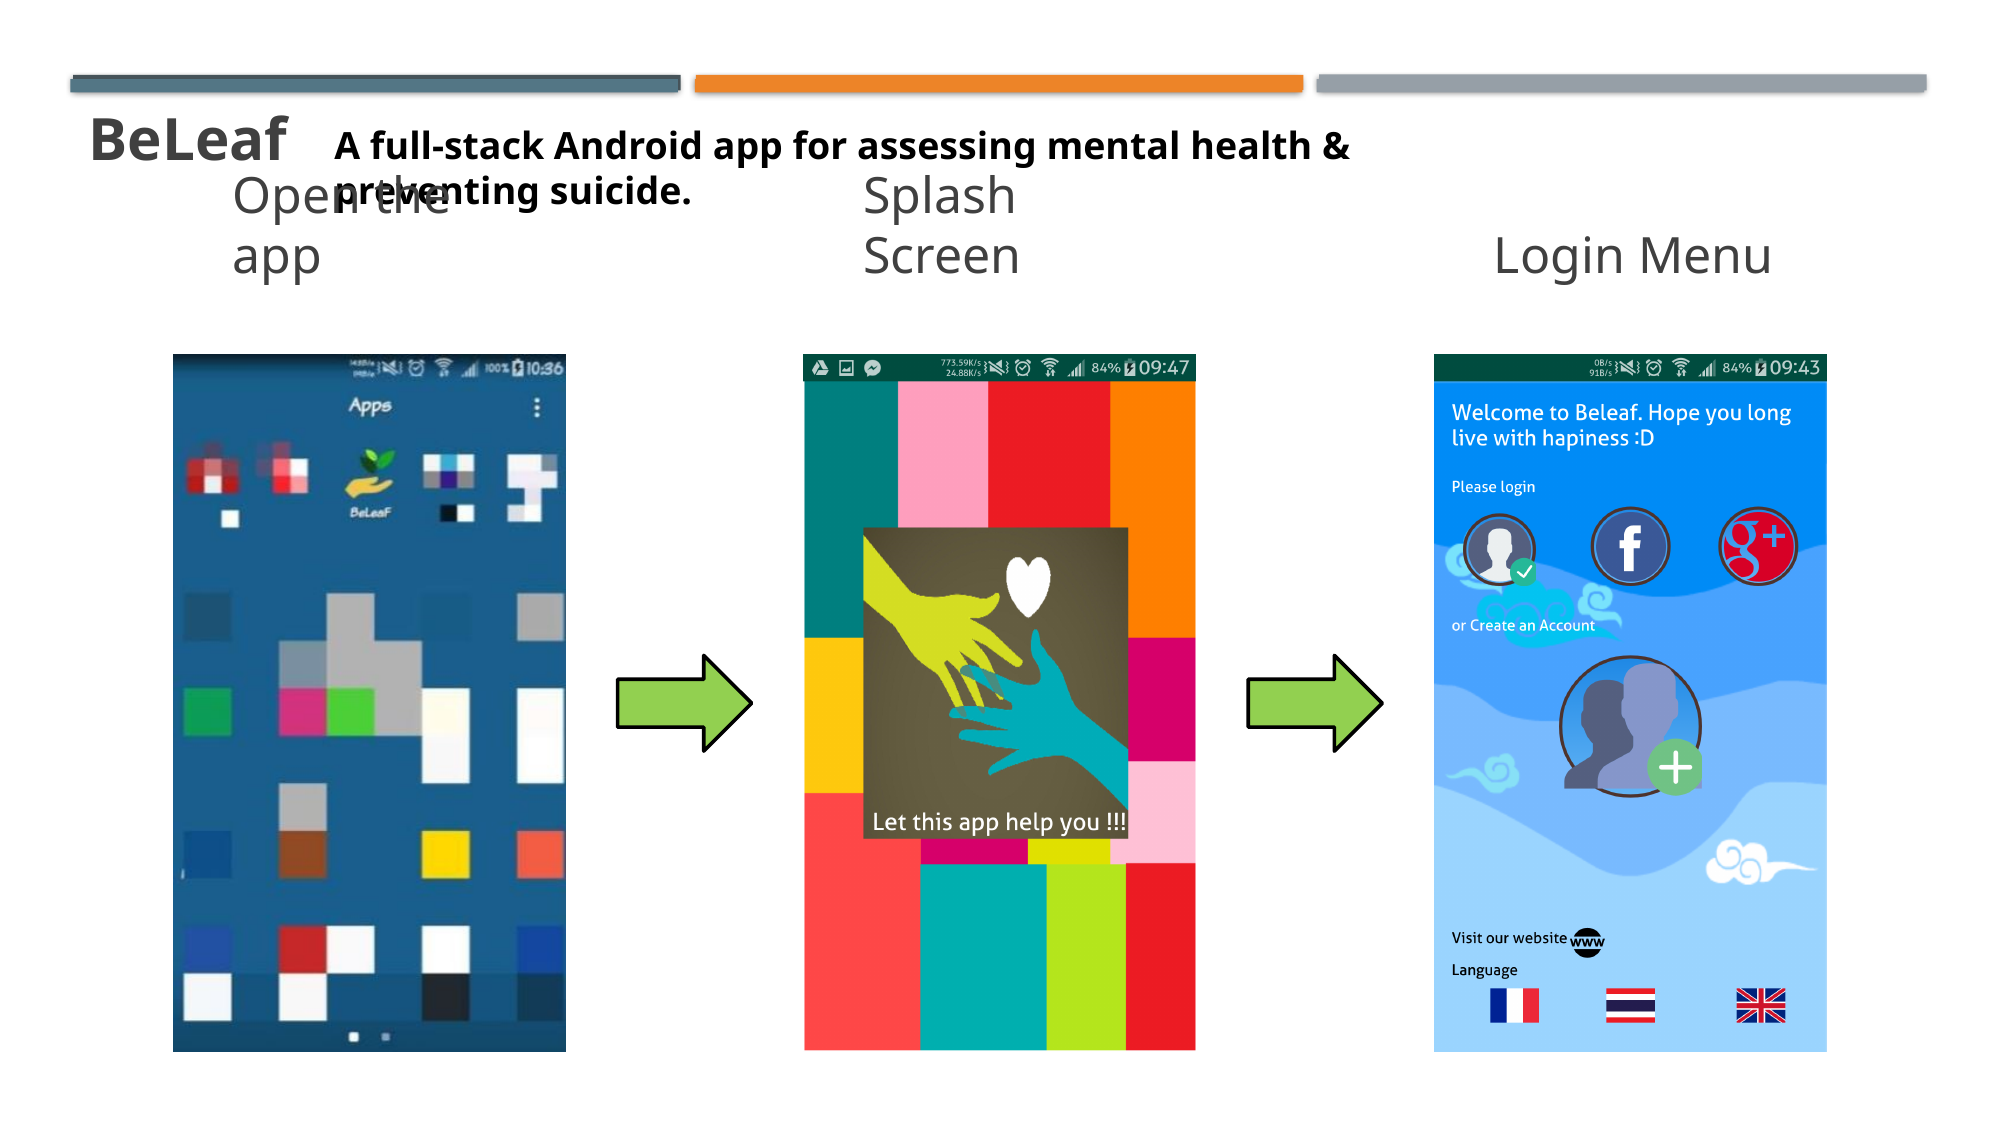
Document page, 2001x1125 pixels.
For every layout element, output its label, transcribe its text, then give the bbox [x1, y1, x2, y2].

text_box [172, 354, 1828, 1053]
text_box Open the app [217, 207, 566, 291]
text_box Login Menu [1478, 207, 1827, 291]
text_box A full-stack Android app for assessing mental health & preventing suicide. [319, 114, 1497, 219]
text_box Splash Screen [848, 207, 1197, 291]
title BeLeaf [73, 96, 307, 180]
